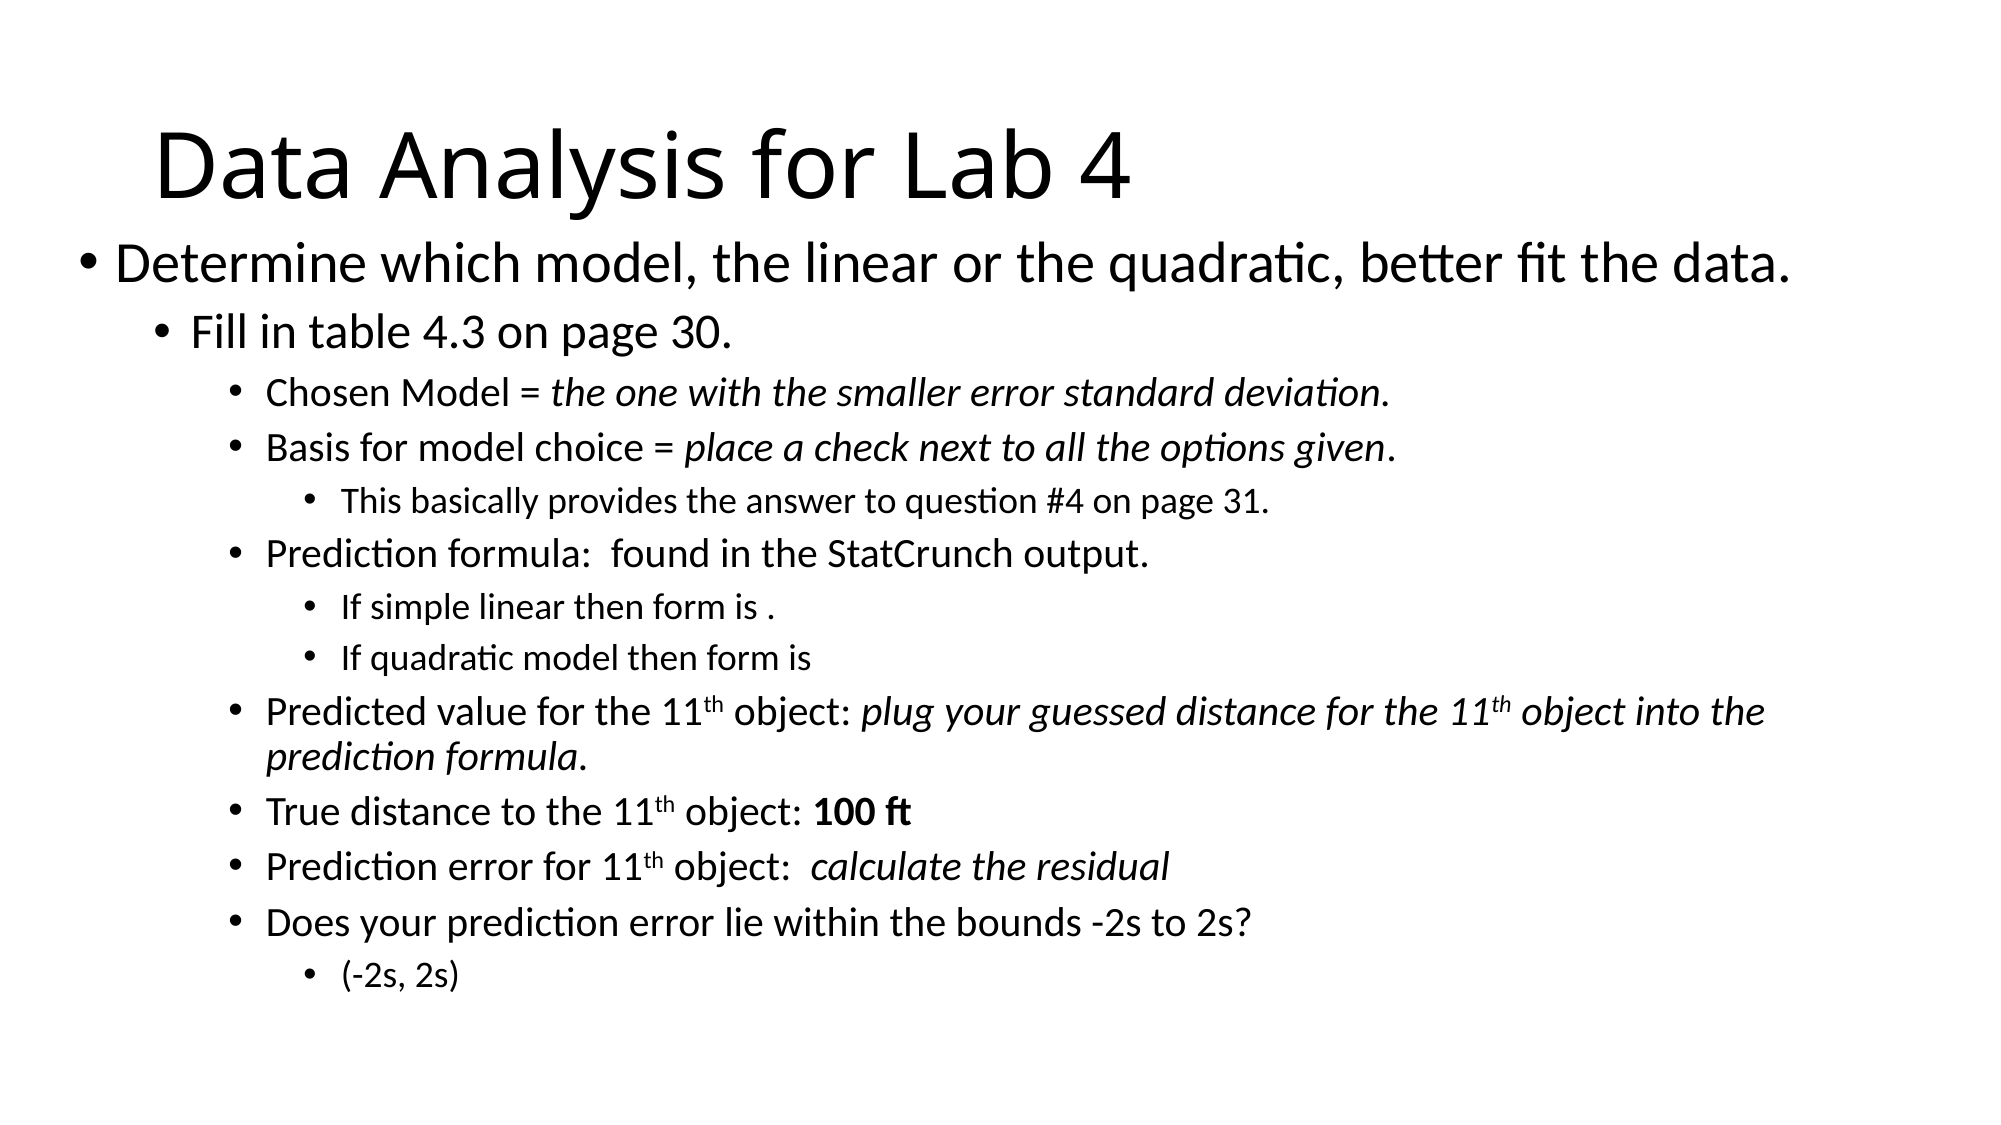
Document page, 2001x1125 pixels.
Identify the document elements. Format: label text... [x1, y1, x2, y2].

title Data Analysis for Lab 4 [137, 59, 1863, 278]
